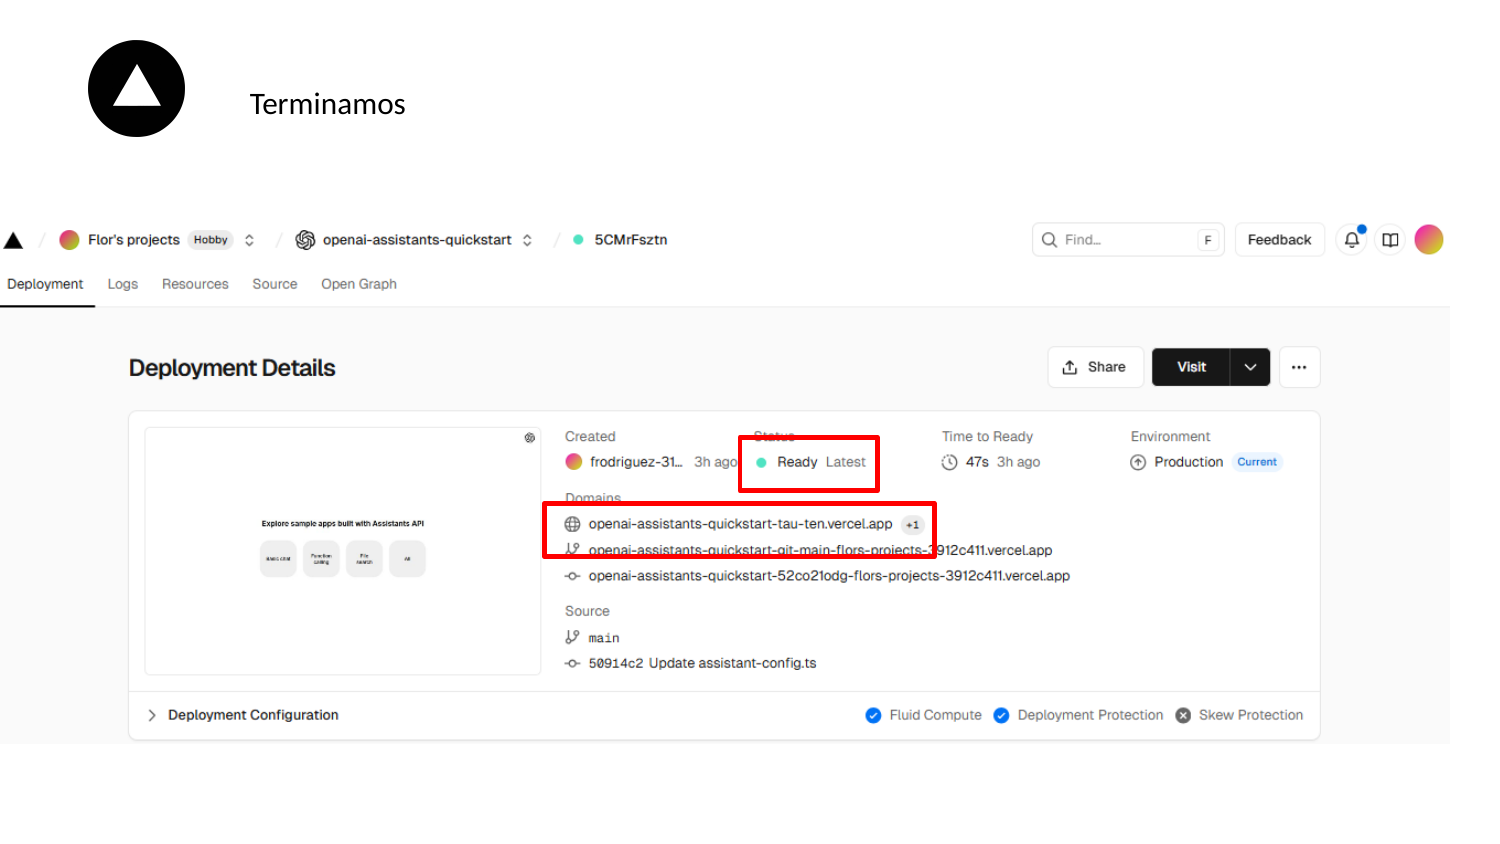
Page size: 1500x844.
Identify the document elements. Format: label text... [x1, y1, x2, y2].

picture [0, 218, 1451, 744]
picture [88, 40, 185, 137]
text_box Terminamos [234, 68, 1341, 136]
